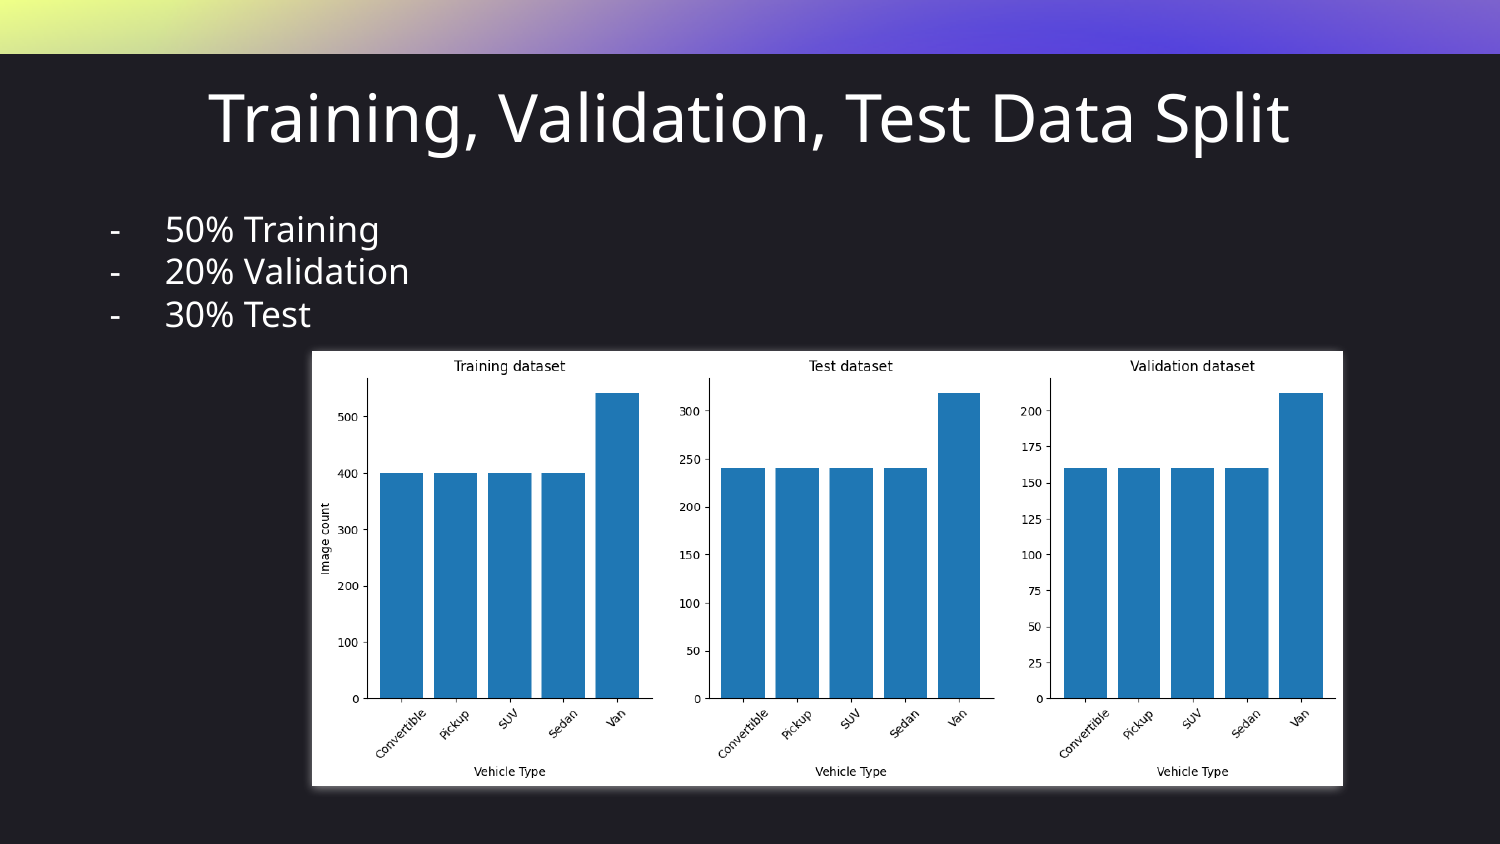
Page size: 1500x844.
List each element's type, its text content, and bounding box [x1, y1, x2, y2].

picture [0, 0, 1500, 54]
picture [312, 350, 1343, 786]
text_box 50% Training 20% Validation 30% Test [74, 191, 844, 350]
title Training, Validation, Test Data Split [118, 60, 1382, 141]
